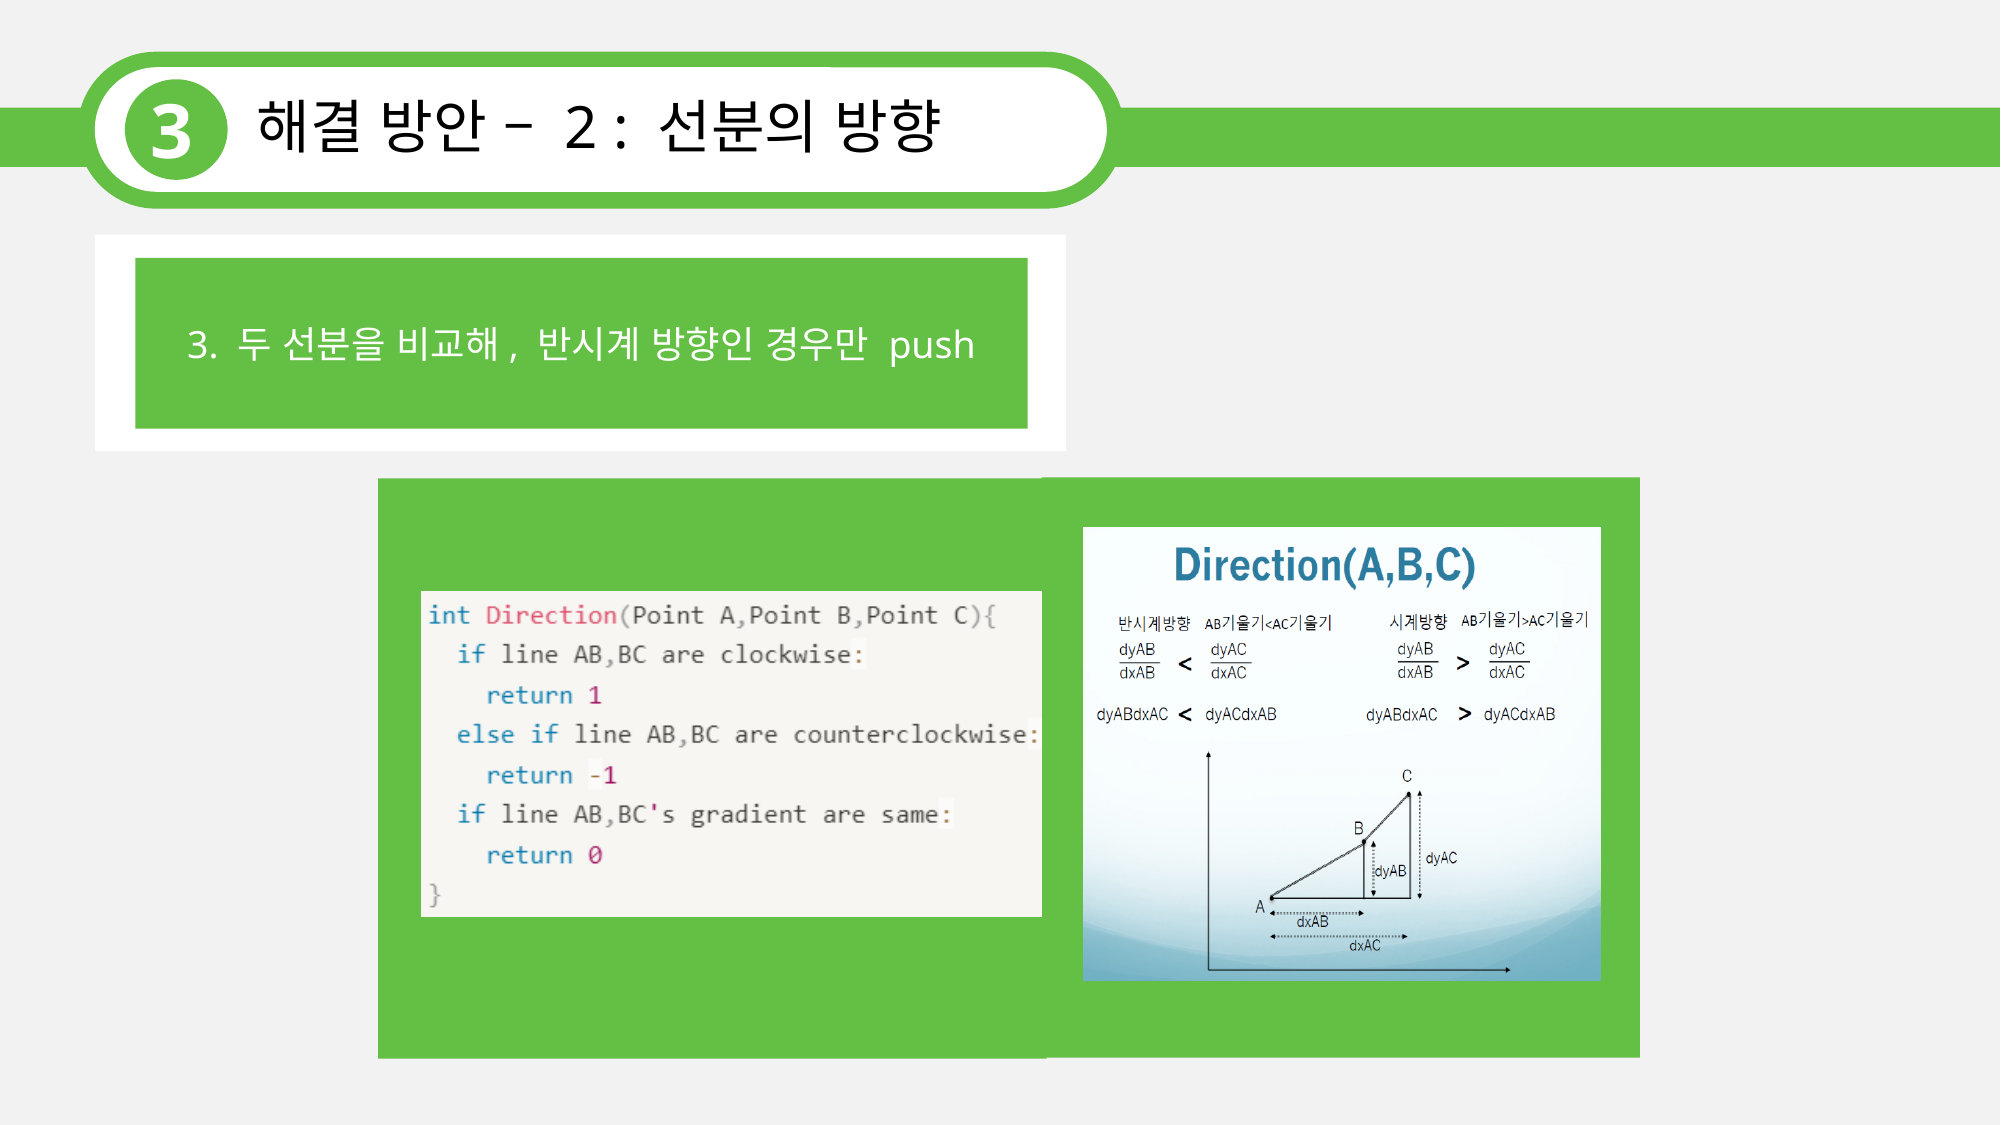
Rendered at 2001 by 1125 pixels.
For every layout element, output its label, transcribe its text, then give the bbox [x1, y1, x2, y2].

picture [421, 591, 1042, 917]
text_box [94, 234, 1066, 452]
text_box [377, 477, 1048, 1060]
text_box [1041, 476, 1641, 1059]
text_box [1117, 107, 2000, 168]
text_box [0, 107, 85, 168]
text_box [93, 66, 1108, 193]
picture [1083, 527, 1601, 981]
text_box [123, 97, 135, 162]
text_box 3 [135, 76, 217, 182]
text_box [217, 97, 229, 162]
text_box 해결 방안 – 2 : 선분의 방향 [241, 82, 1013, 168]
text_box [76, 50, 1126, 210]
